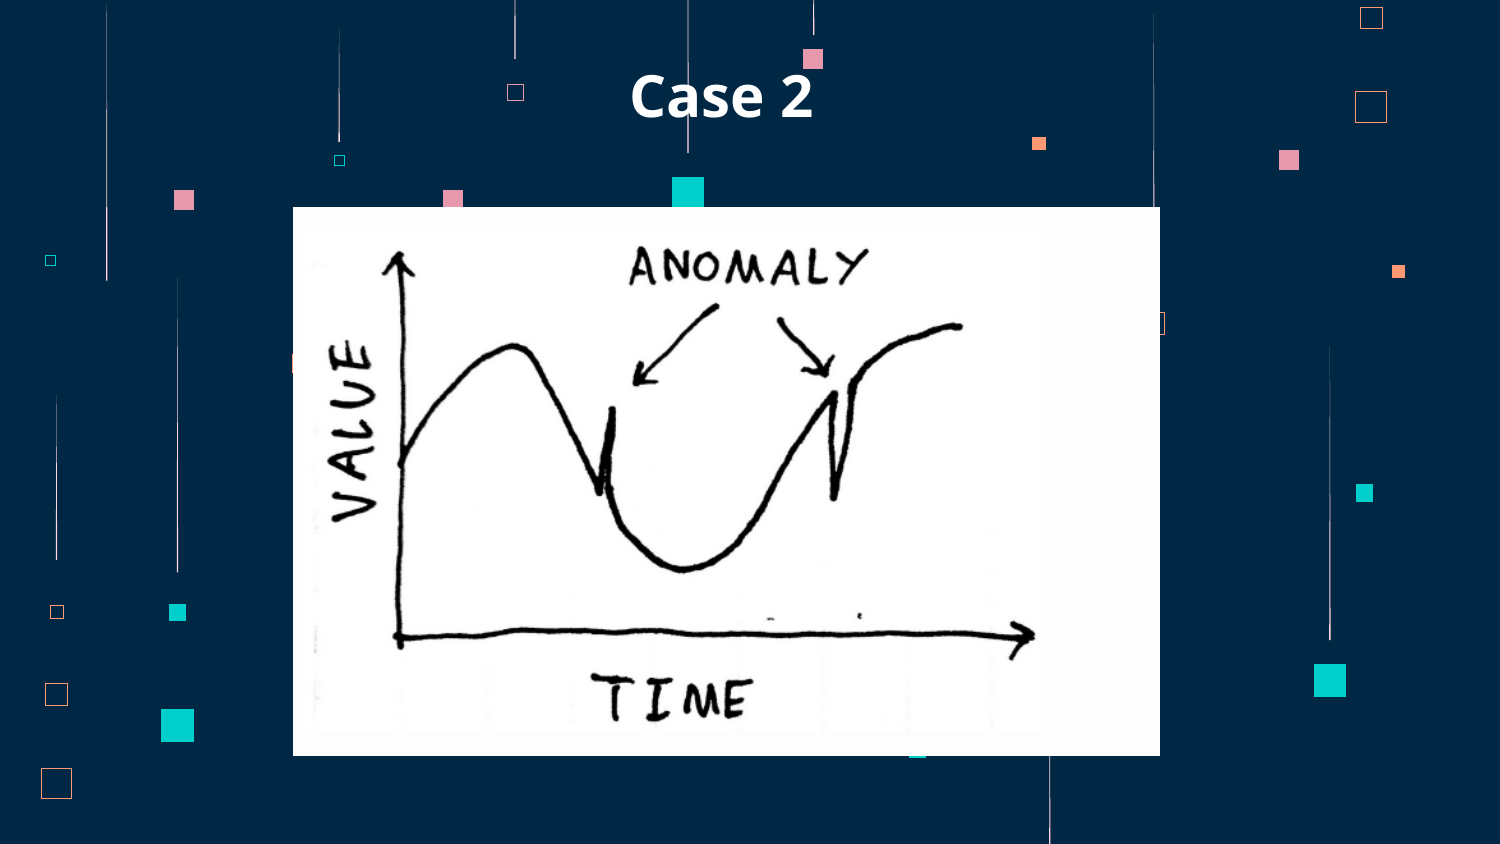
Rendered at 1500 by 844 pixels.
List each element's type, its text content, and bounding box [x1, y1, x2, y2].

picture [293, 207, 1160, 756]
text_box Case 2 [89, 43, 1458, 144]
